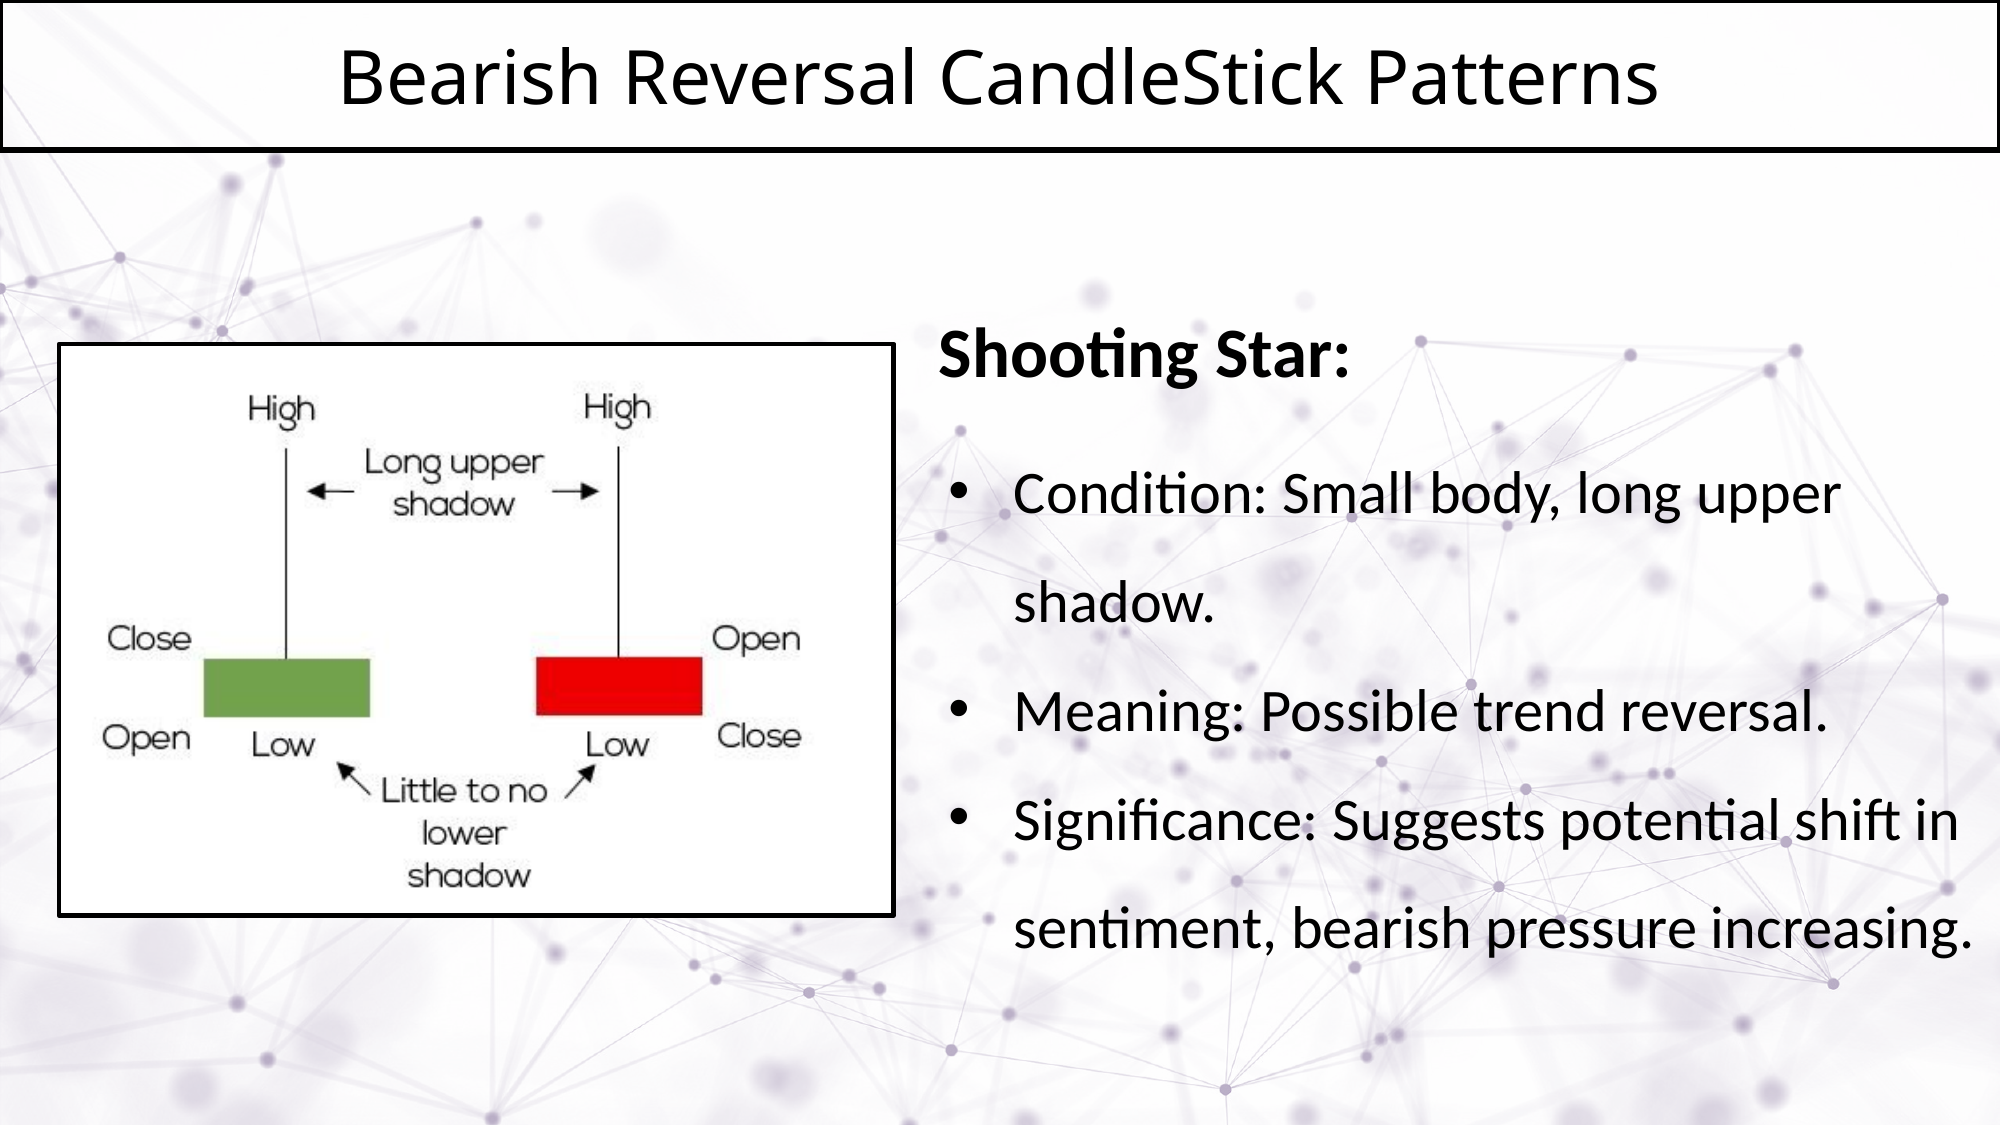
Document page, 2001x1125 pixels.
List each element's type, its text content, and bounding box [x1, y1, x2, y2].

title Bearish Reversal CandleStick Patterns [0, 0, 2000, 150]
picture [61, 346, 892, 914]
list Shooting Star: Condition: Small body, long upper shadow. Meaning: Possible trend reversal. Significance: Suggests potential shift in sentiment, bearish pressure increasing. [923, 257, 2000, 1003]
